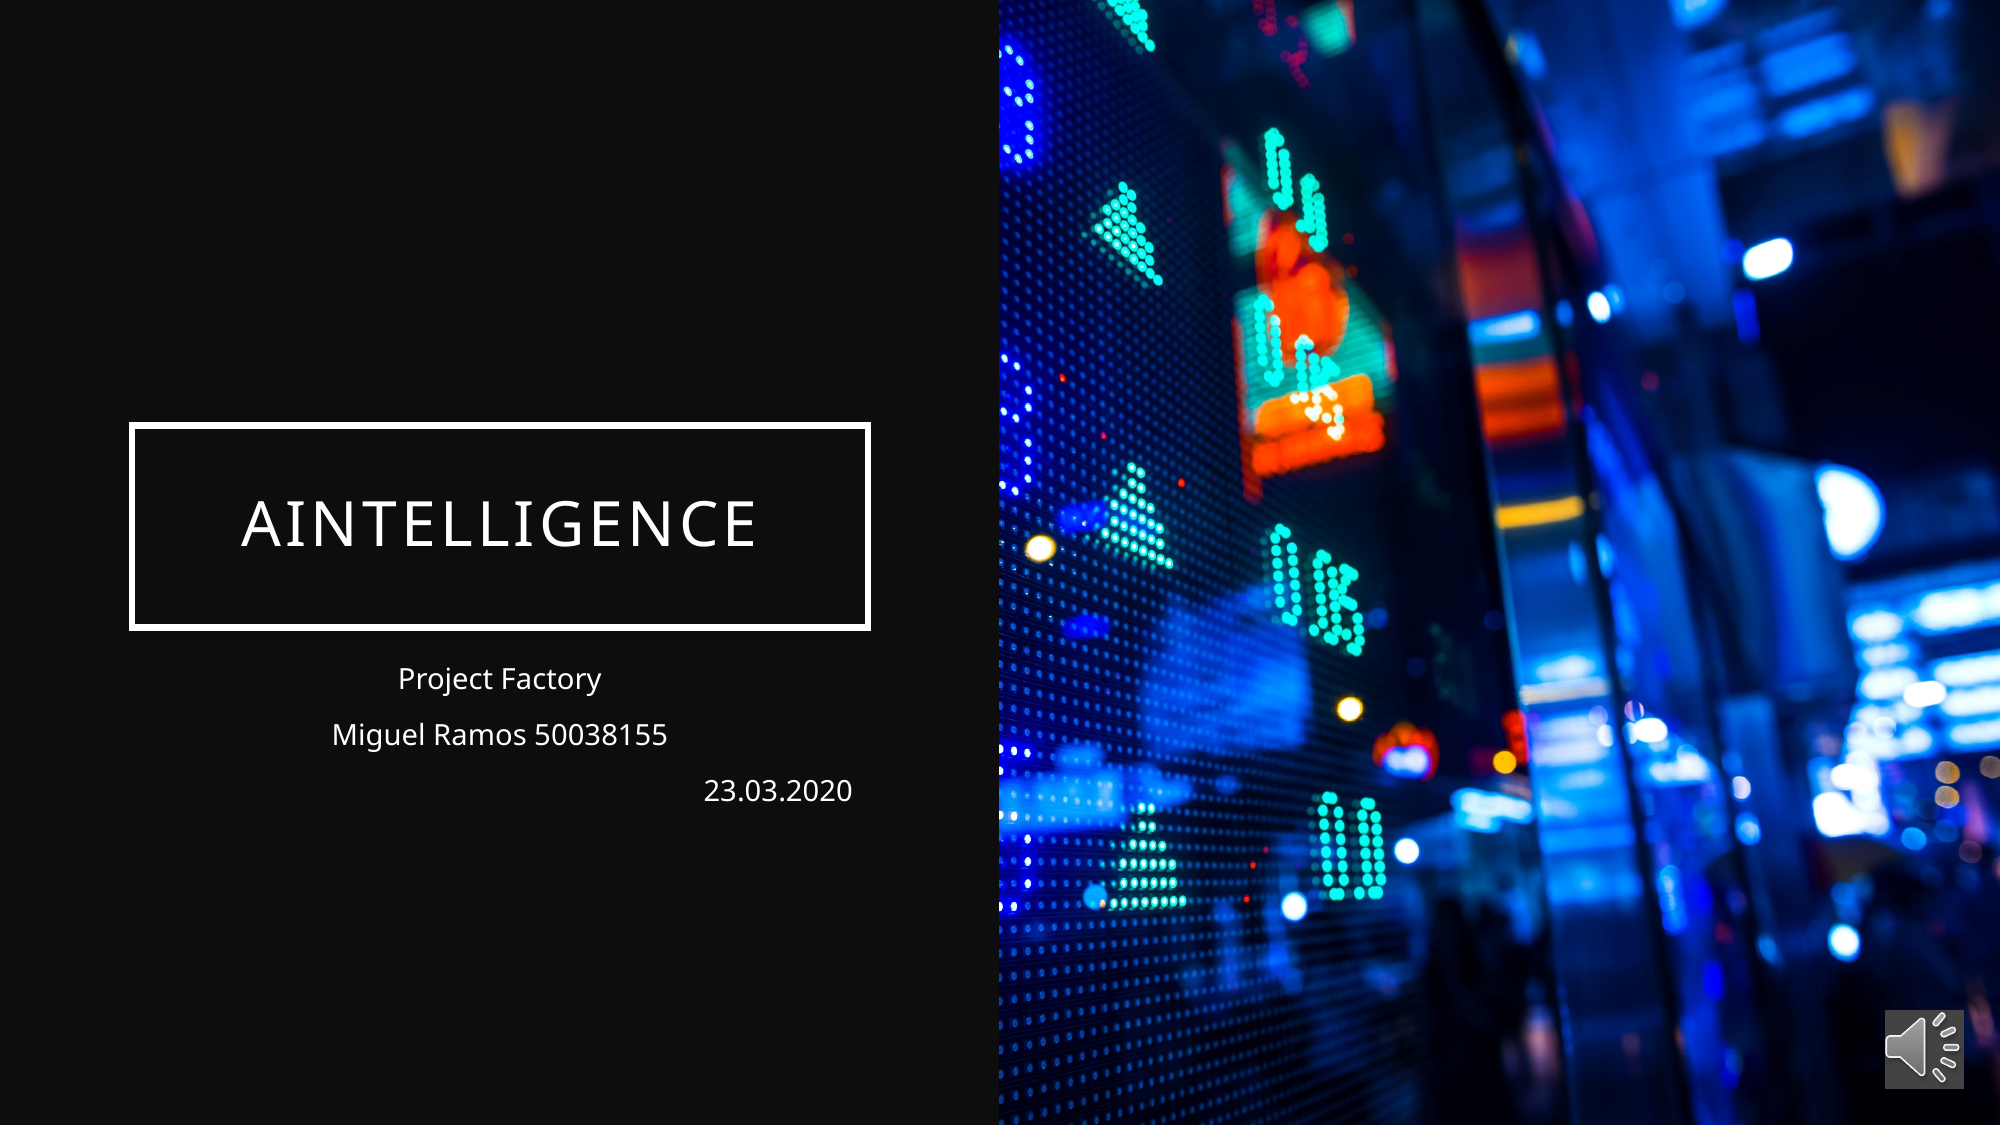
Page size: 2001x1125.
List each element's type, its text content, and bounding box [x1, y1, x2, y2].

title AIntelligence [129, 422, 871, 631]
subtitle Project Factory Miguel Ramos 50038155 23.03.2020 [131, 653, 868, 769]
text_box [0, 0, 999, 1125]
picture [999, 0, 2000, 1125]
